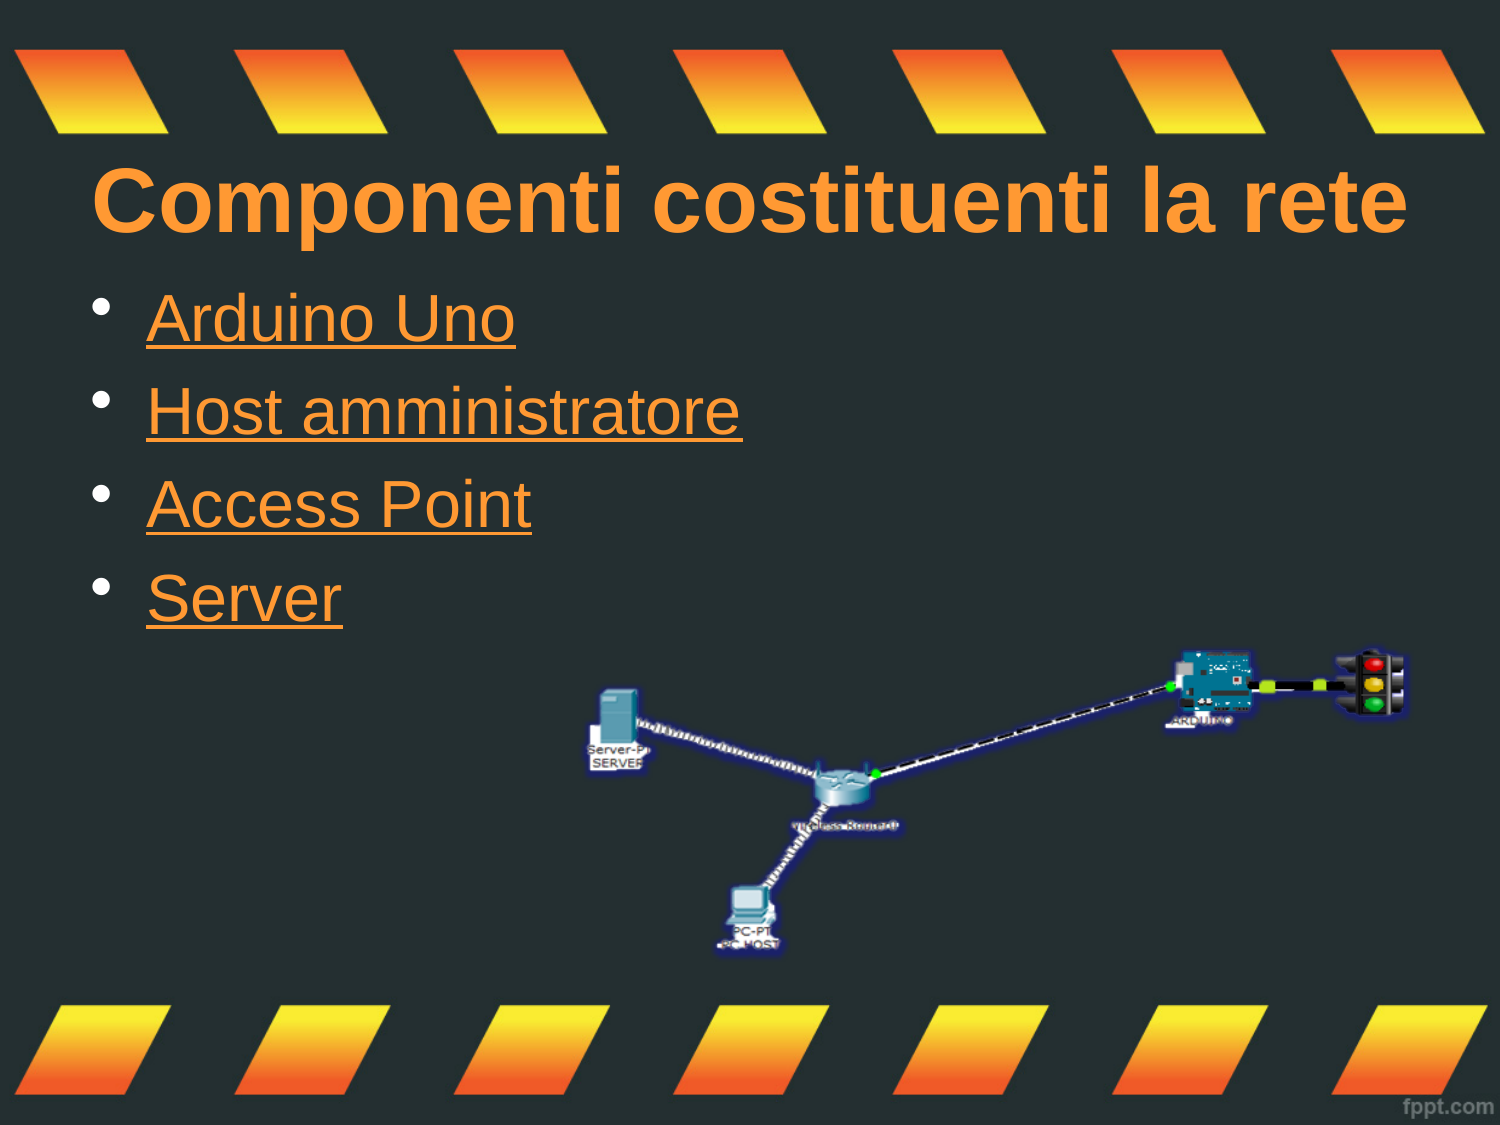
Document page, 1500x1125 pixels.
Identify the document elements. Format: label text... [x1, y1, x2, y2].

list Arduino Uno Host amministratore Access Point Server [75, 267, 1425, 1010]
title Componenti costituenti la rete [76, 101, 1427, 290]
picture [0, 0, 1500, 1125]
